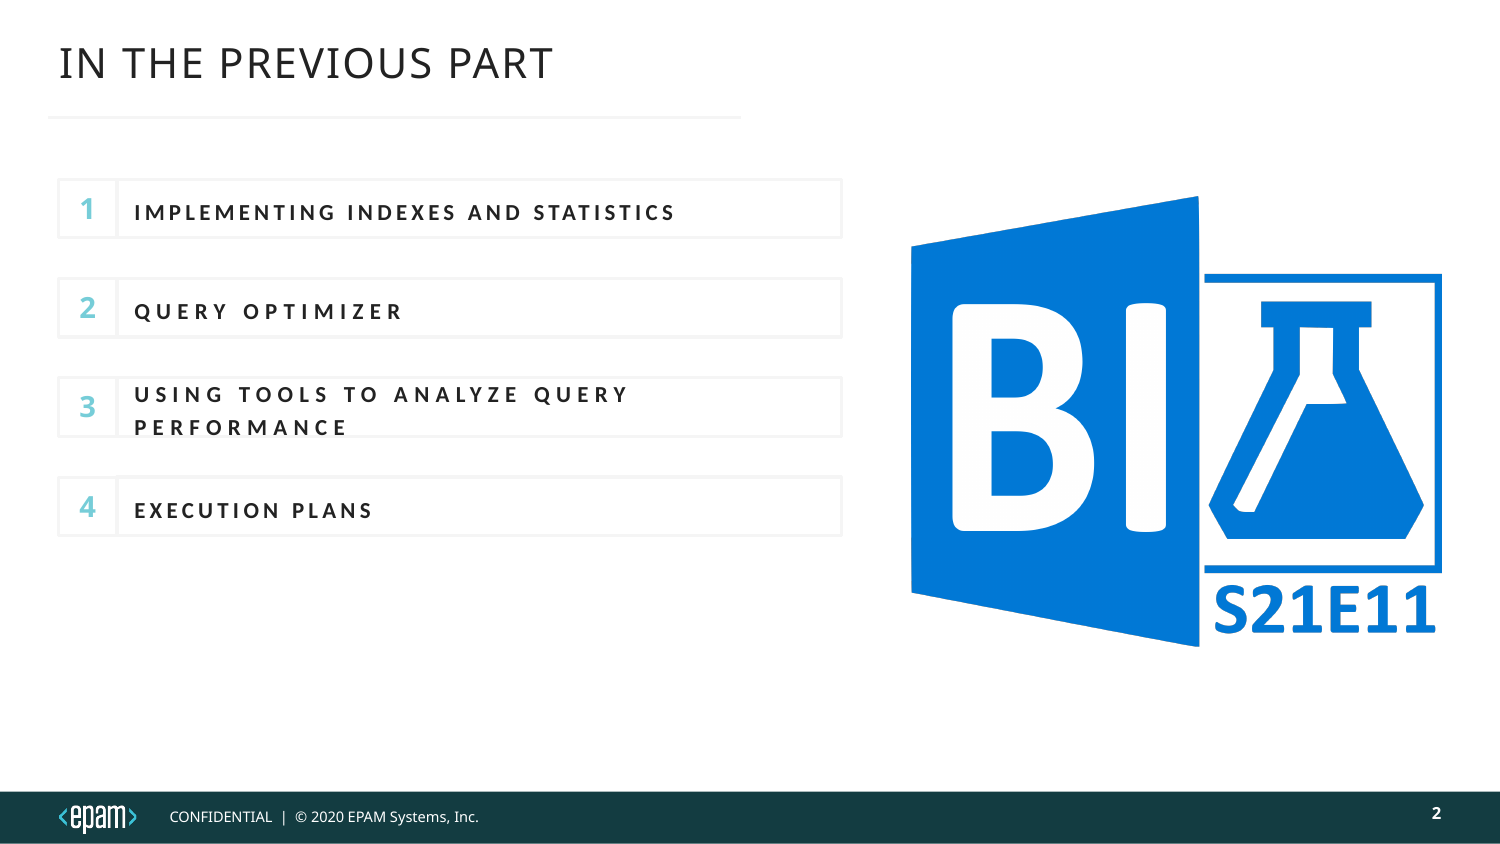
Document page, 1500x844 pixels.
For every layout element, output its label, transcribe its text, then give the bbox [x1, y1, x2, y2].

list Using Tools to Analyze Query Performance [115, 376, 843, 438]
list 3 [57, 376, 115, 438]
list Query Optimizer [115, 277, 843, 339]
list 1 [57, 178, 115, 239]
slide_number 2 [1216, 791, 1442, 844]
list 2 [57, 277, 115, 339]
list 4 [57, 476, 115, 537]
picture [911, 196, 1442, 647]
list Execution Plans [115, 475, 843, 537]
list Implementing Indexes and Statistics [115, 178, 843, 239]
title IN THE PREVIOUS PART [59, 37, 1442, 87]
